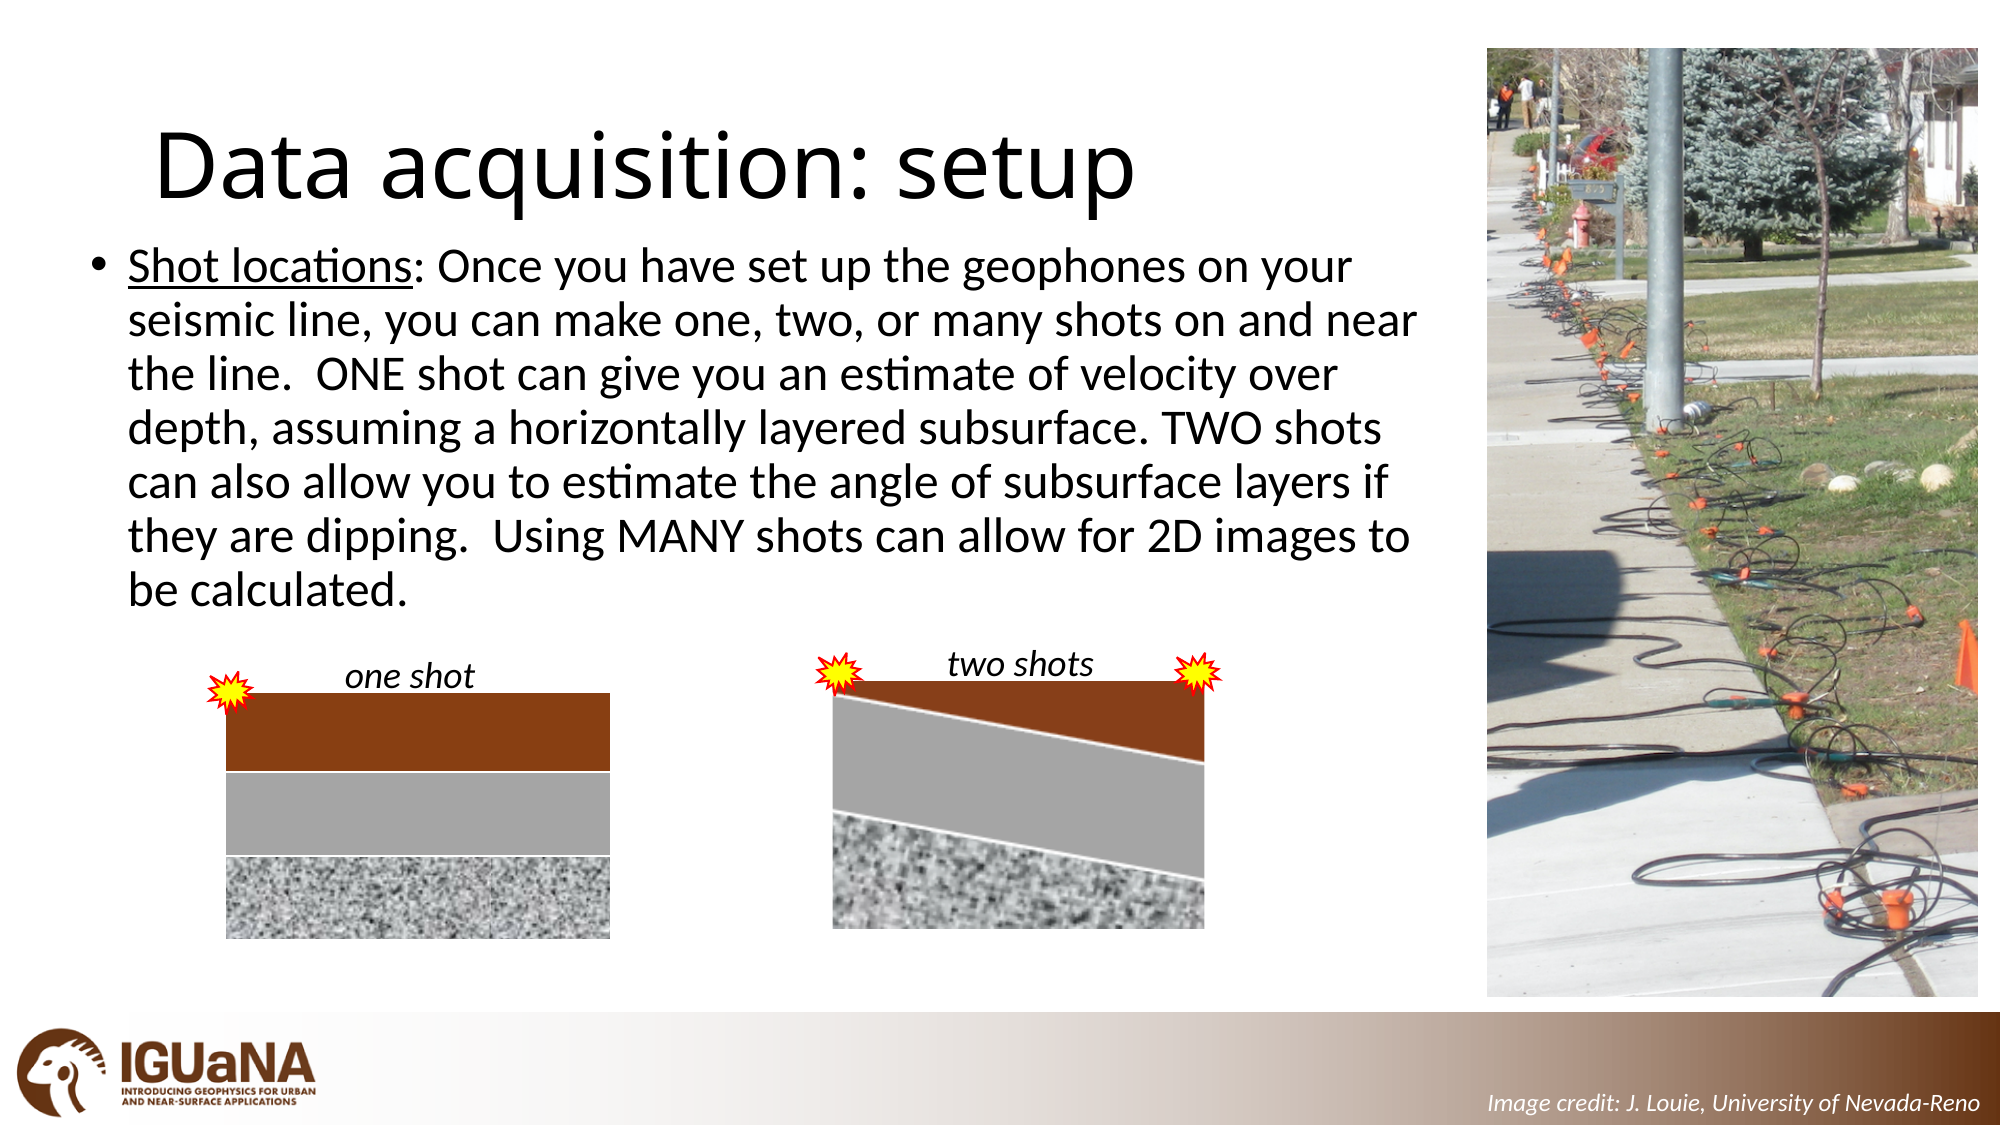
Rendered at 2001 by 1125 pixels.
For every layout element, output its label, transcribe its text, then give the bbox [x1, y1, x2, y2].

text_box [1173, 652, 1223, 693]
text_box [223, 855, 612, 941]
text_box [814, 652, 865, 691]
picture [0, 1012, 2000, 1125]
text_box [206, 670, 257, 716]
text_box [223, 771, 612, 855]
picture [1487, 48, 1978, 997]
text_box Image credit: J. Louie, University of Nevada-Reno [1472, 1079, 1997, 1125]
list Shot locations: Once you have set up the geophones on your seismic line, you can make one, two, or many shots on and near the line. ONE shot can give you an estimate of velocity over depth, assuming a horizontally layered subsurface. TWO shots can also allow you to estimate the angle of subsurface layers if they are dipping. Using MANY shots can allow for 2D images to be calculated. [75, 232, 1470, 961]
picture [832, 681, 1205, 929]
text_box two shots [932, 631, 1109, 681]
text_box one shot [330, 644, 491, 704]
text_box [223, 691, 612, 771]
title Data acquisition: setup [137, 59, 1487, 278]
